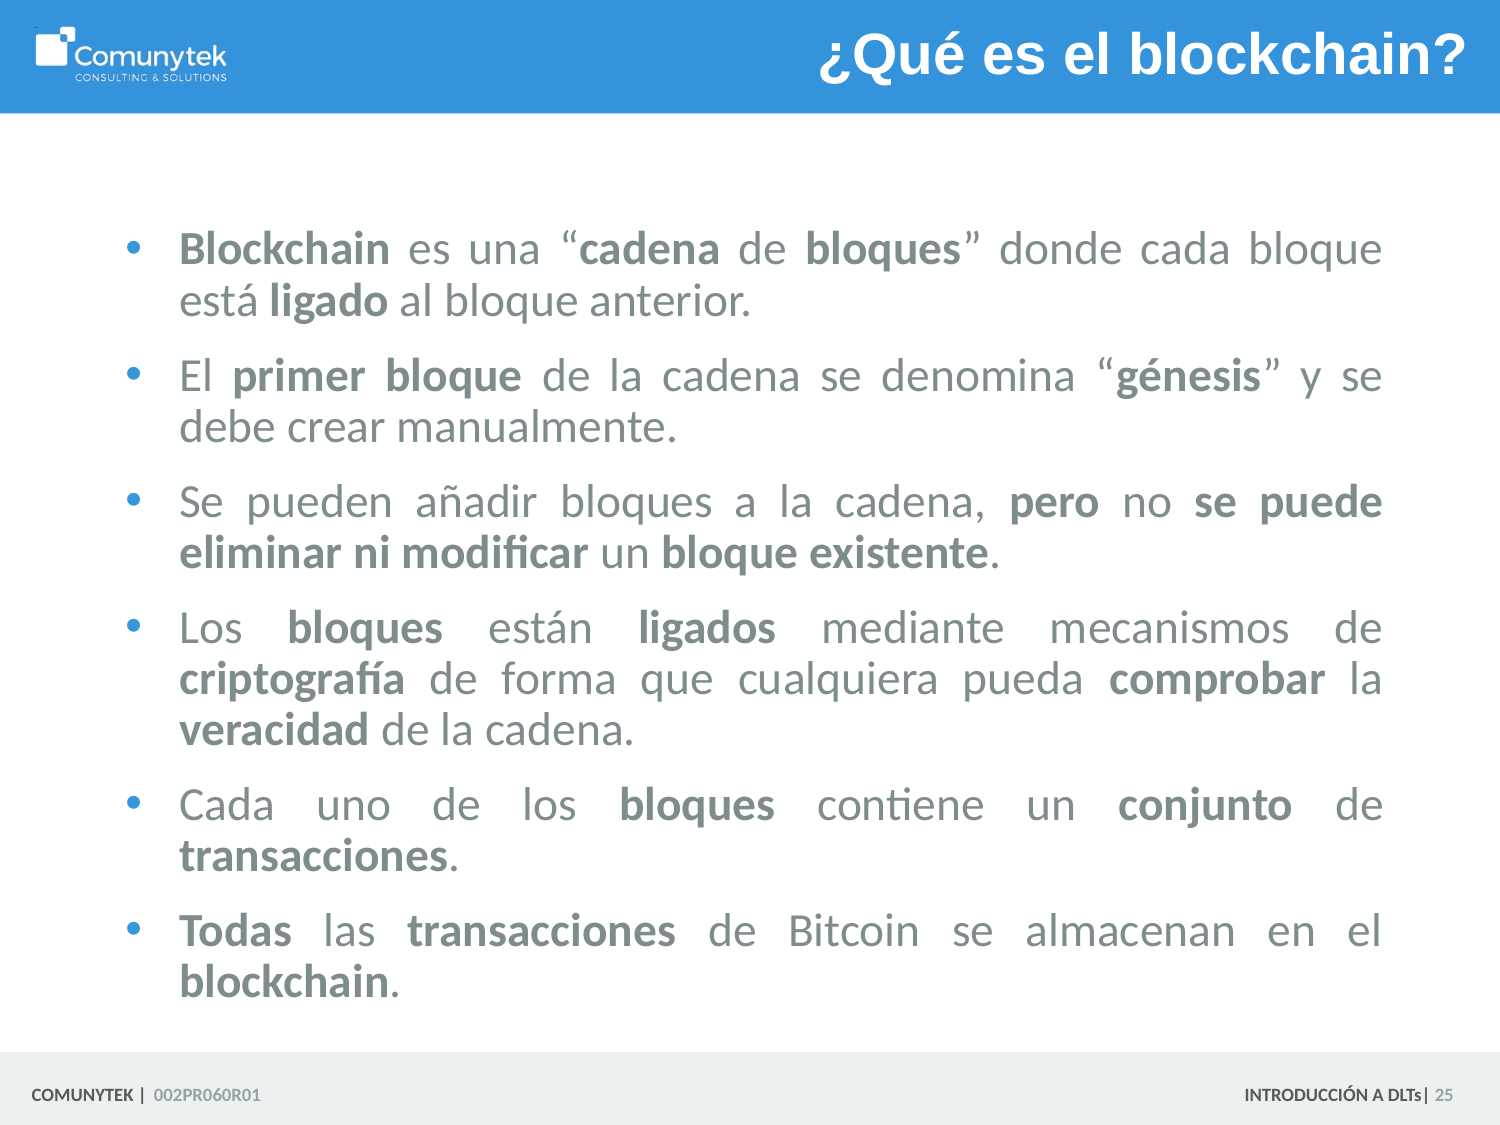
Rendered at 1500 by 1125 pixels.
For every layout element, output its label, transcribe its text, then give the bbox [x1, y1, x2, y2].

title ¿Qué es el blockchain? [441, 1, 1484, 110]
list Blockchain es una “cadena de bloques” donde cada bloque está ligado al bloque anterior. El primer bloque de la cadena se denomina “génesis” y se debe crear manualmente. Se pueden añadir bloques a la cadena, pero no se puede eliminar ni modificar un bloque existente. Los bloques están ligados mediante mecanismos de criptografía de forma que cualquiera pueda comprobar la veracidad de la cadena. Cada uno de los bloques contiene un conjunto de transacciones. Todas las transacciones de Bitcoin se almacenan en el blockchain. [81, 216, 1399, 1020]
footer 25 [1430, 1070, 1484, 1118]
picture [35, 26, 227, 82]
